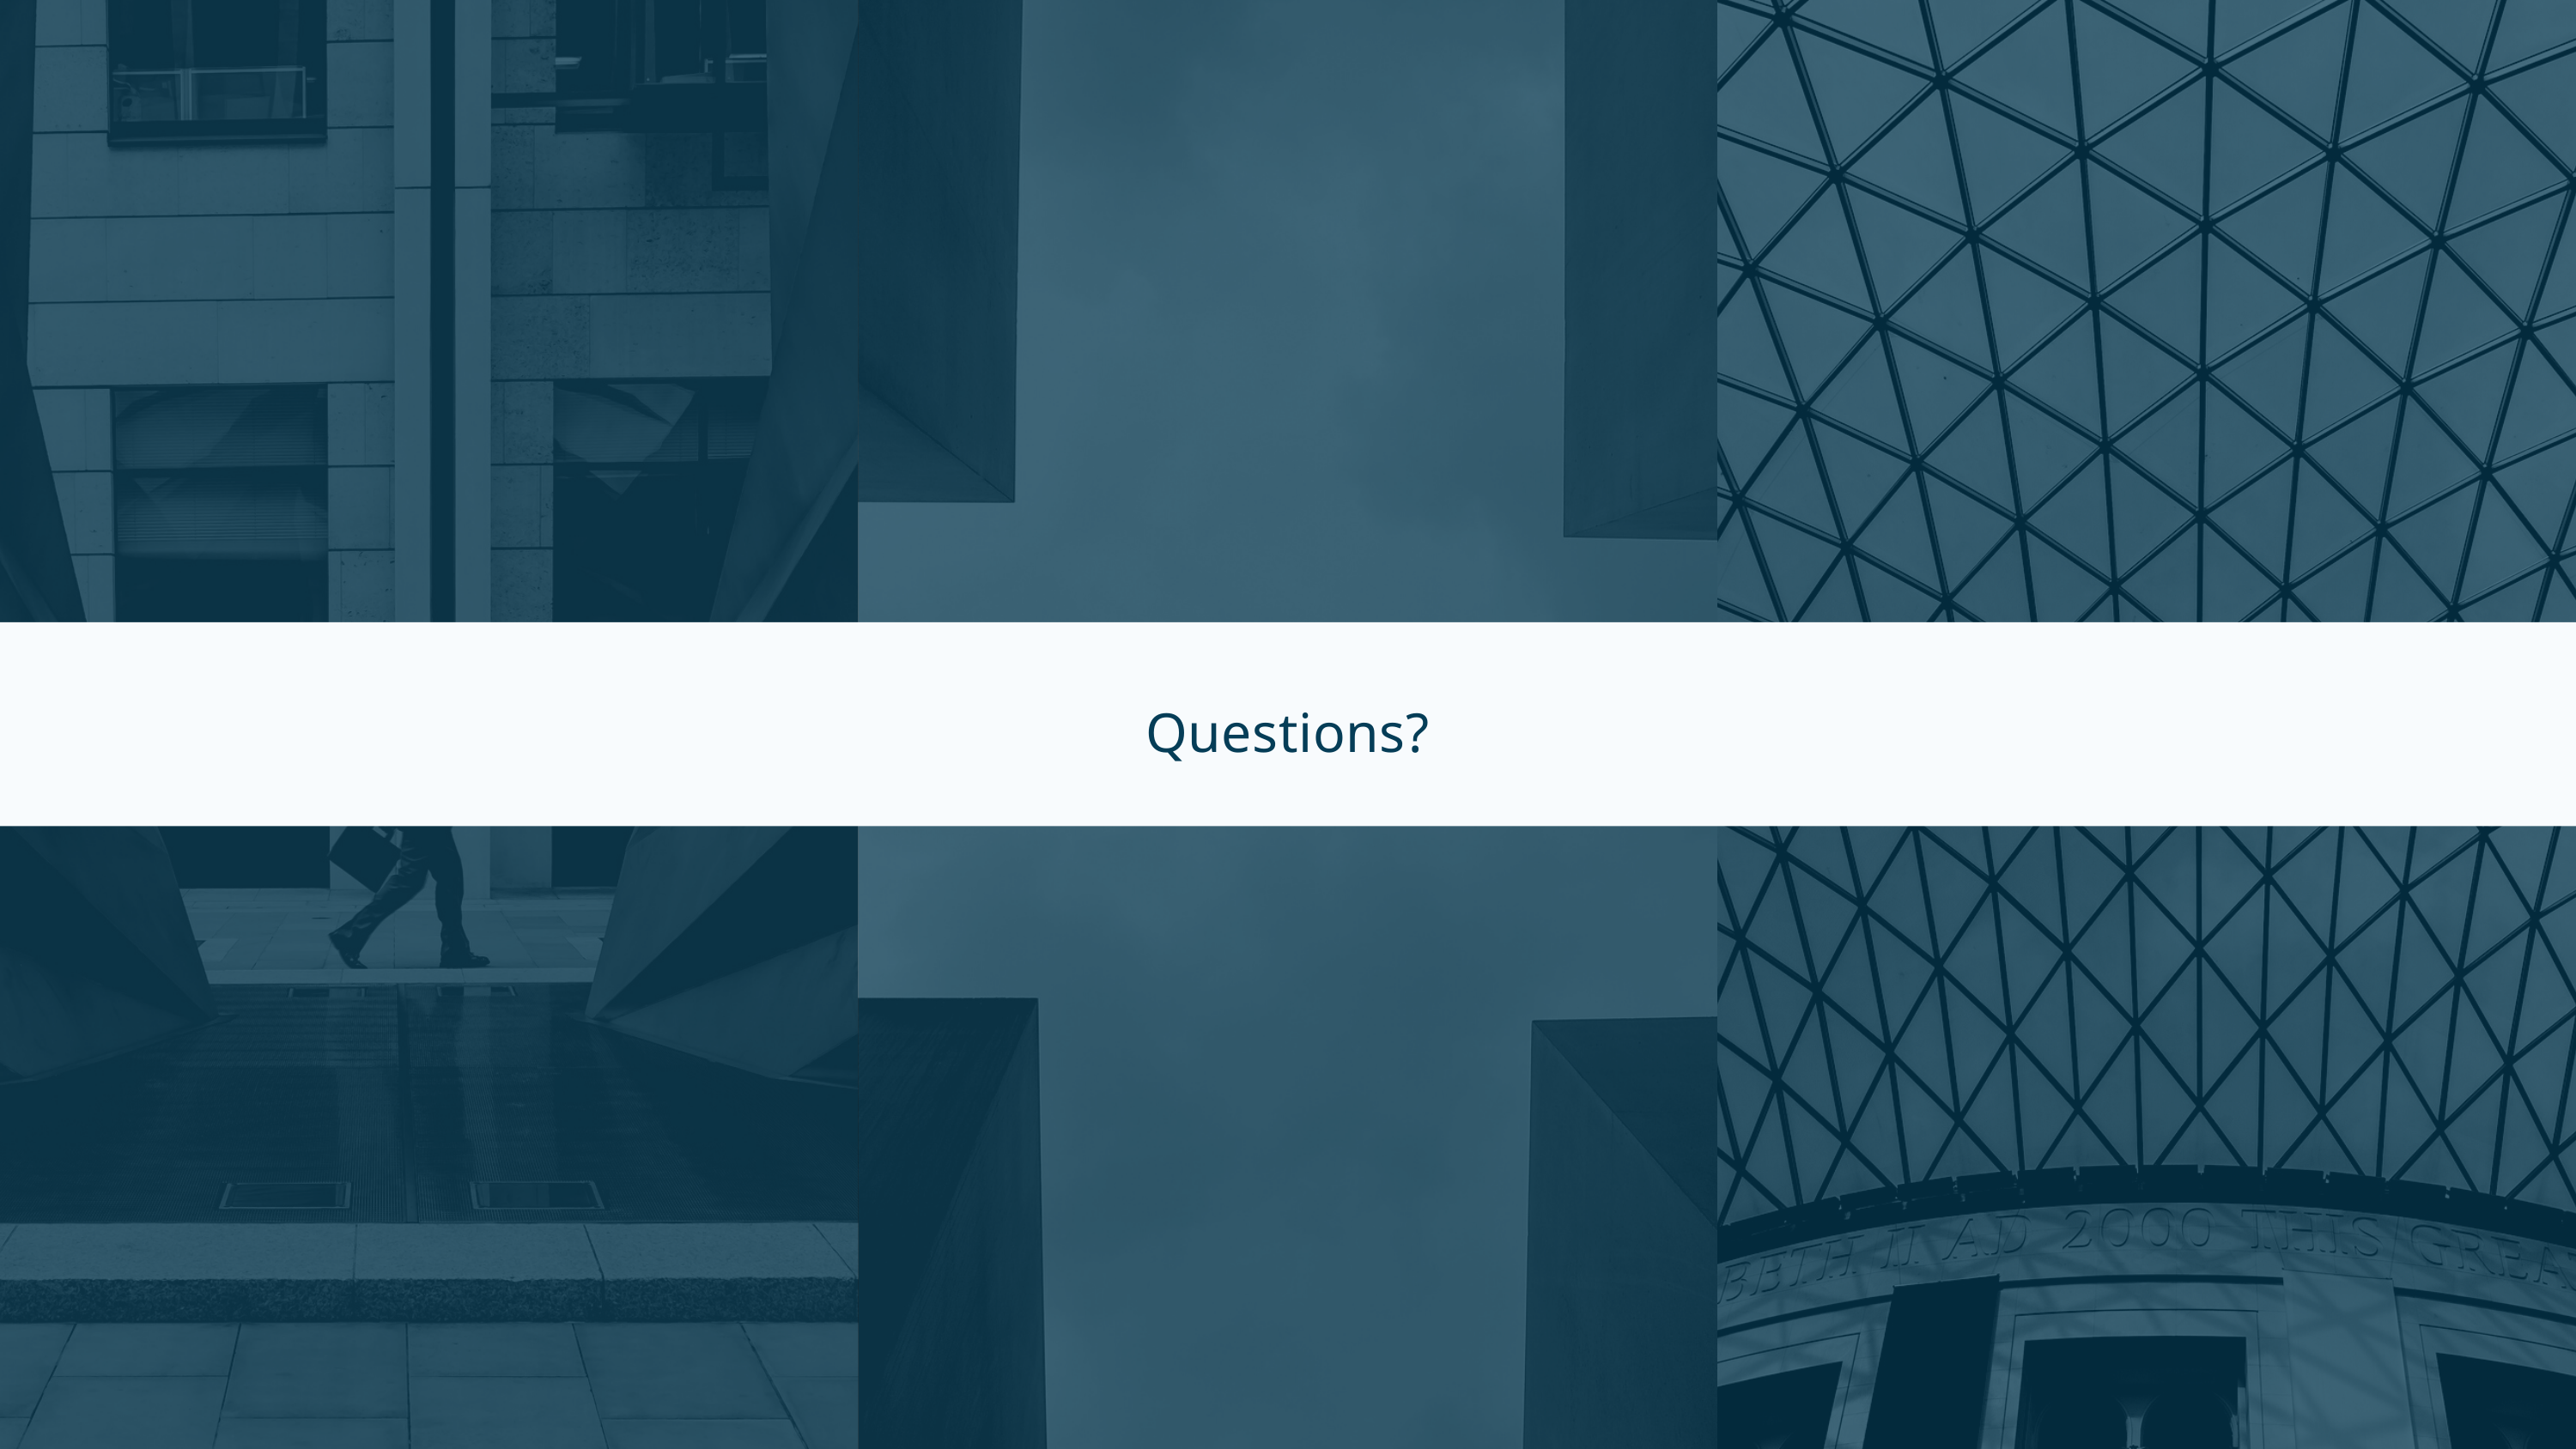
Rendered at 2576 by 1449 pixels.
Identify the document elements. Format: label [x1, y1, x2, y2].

text_box [0, 836, 2576, 1449]
text_box [0, 0, 2576, 621]
text_box [0, 621, 2576, 827]
